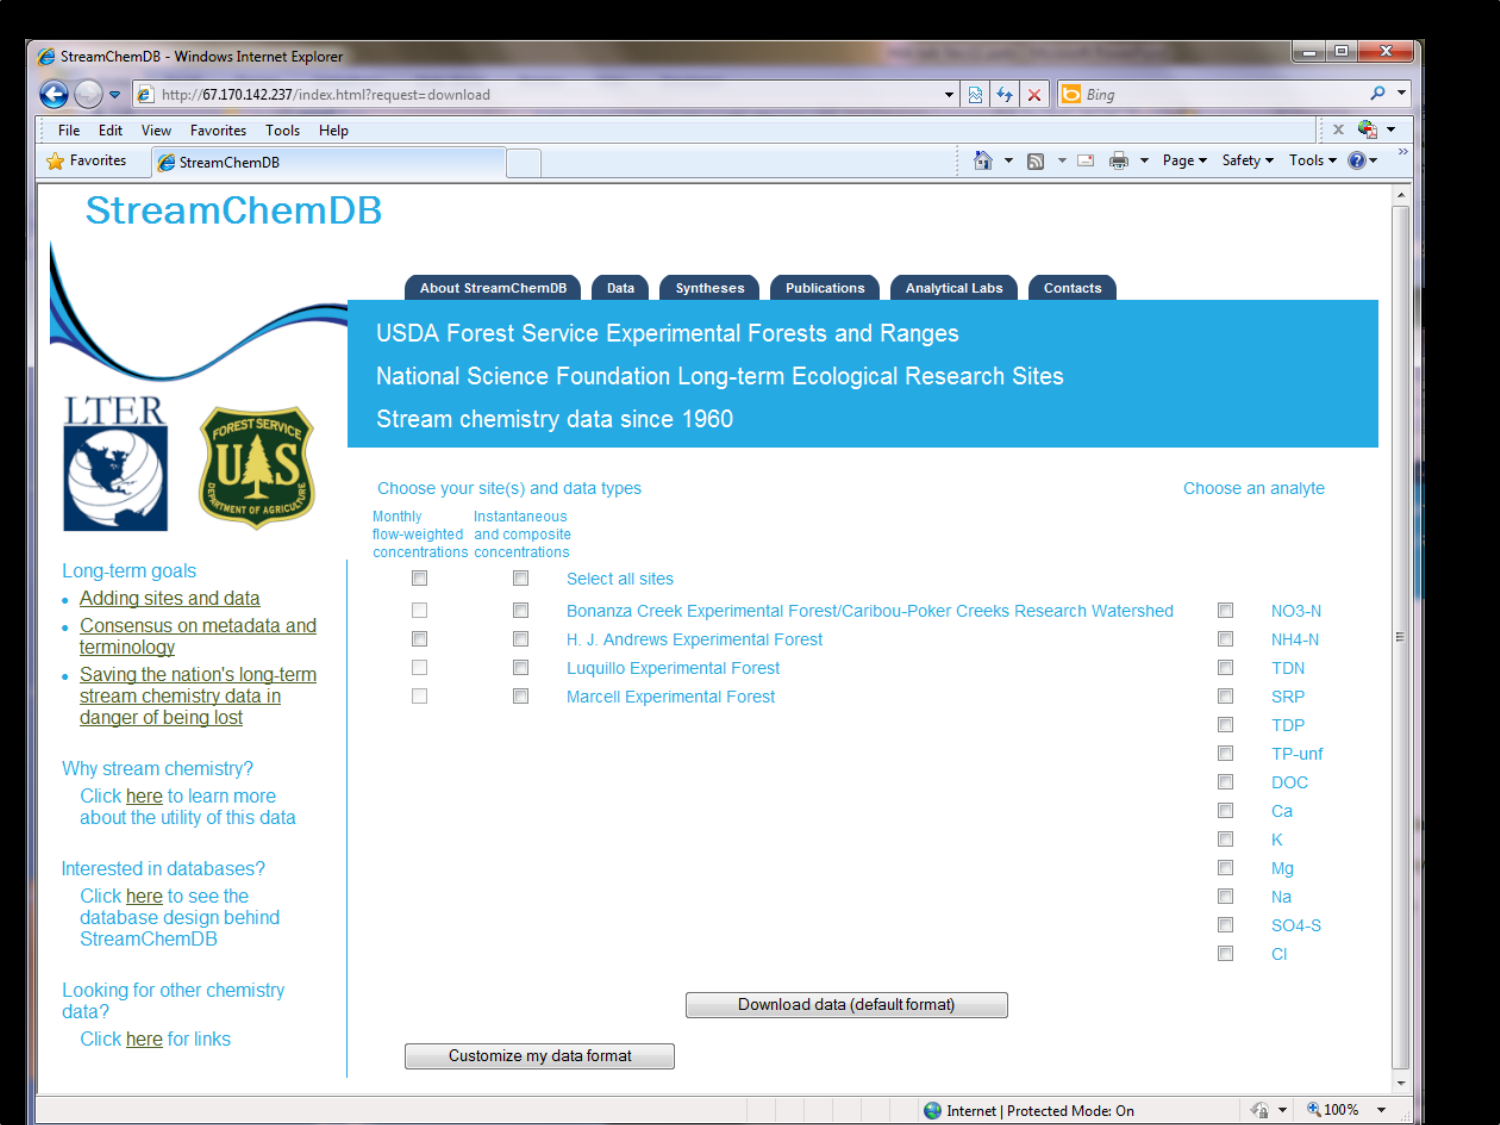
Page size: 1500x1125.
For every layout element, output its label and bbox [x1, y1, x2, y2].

picture [24, 39, 1426, 1125]
text_box [0, 0, 1500, 1125]
